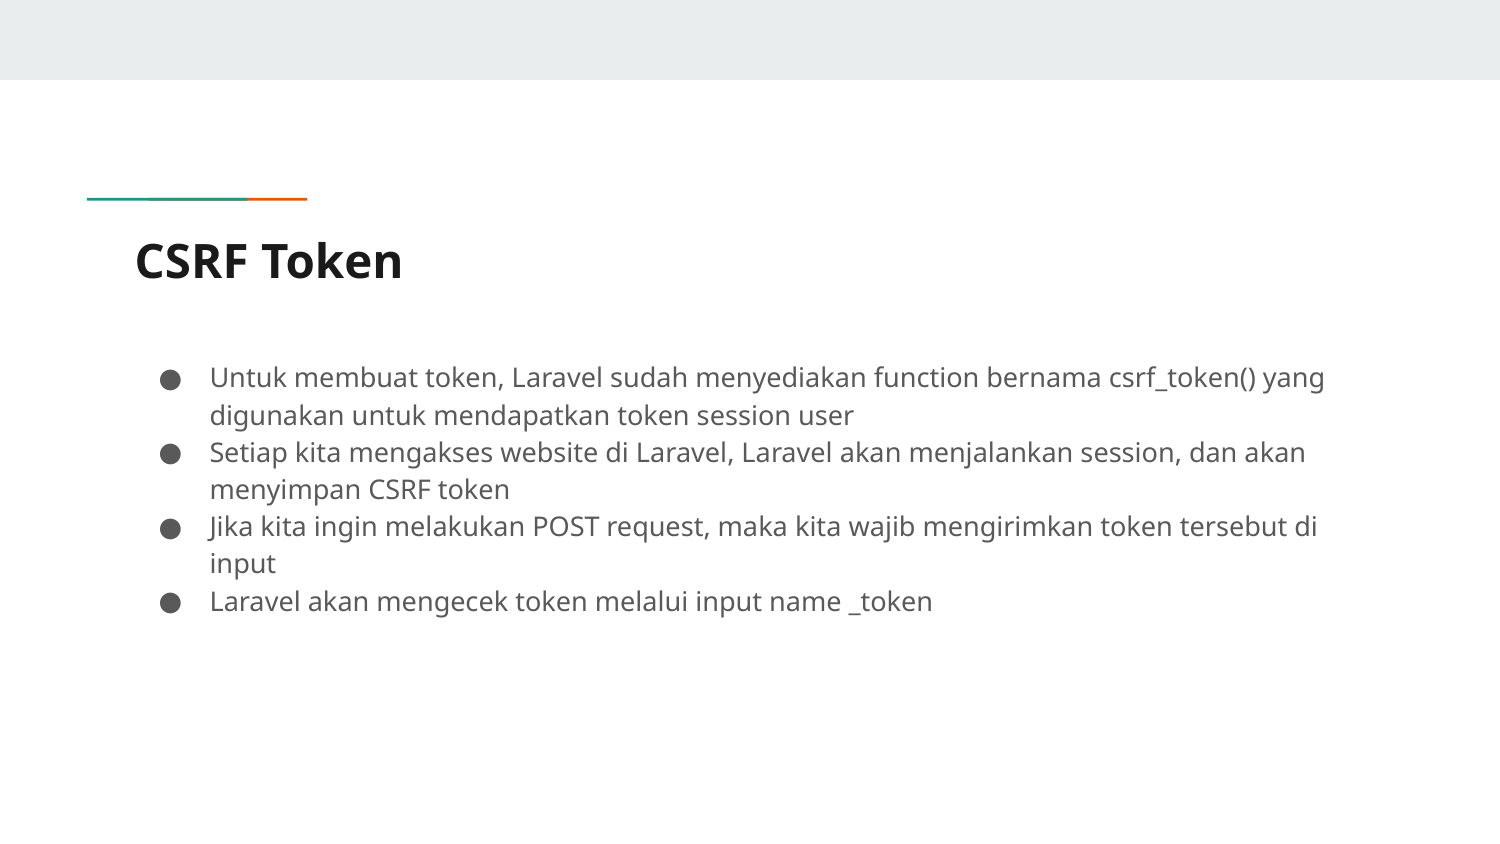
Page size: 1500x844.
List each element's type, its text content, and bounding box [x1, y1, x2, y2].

title CSRF Token [119, 216, 1381, 305]
list Untuk membuat token, Laravel sudah menyediakan function bernama csrf_token() yang digunakan untuk mendapatkan token session user Setiap kita mengakses website di Laravel, Laravel akan menjalankan session, dan akan menyimpan CSRF token Jika kita ingin melakukan POST request, maka kita wajib mengirimkan token tersebut di input Laravel akan mengecek token melalui input name _token [119, 341, 1381, 712]
